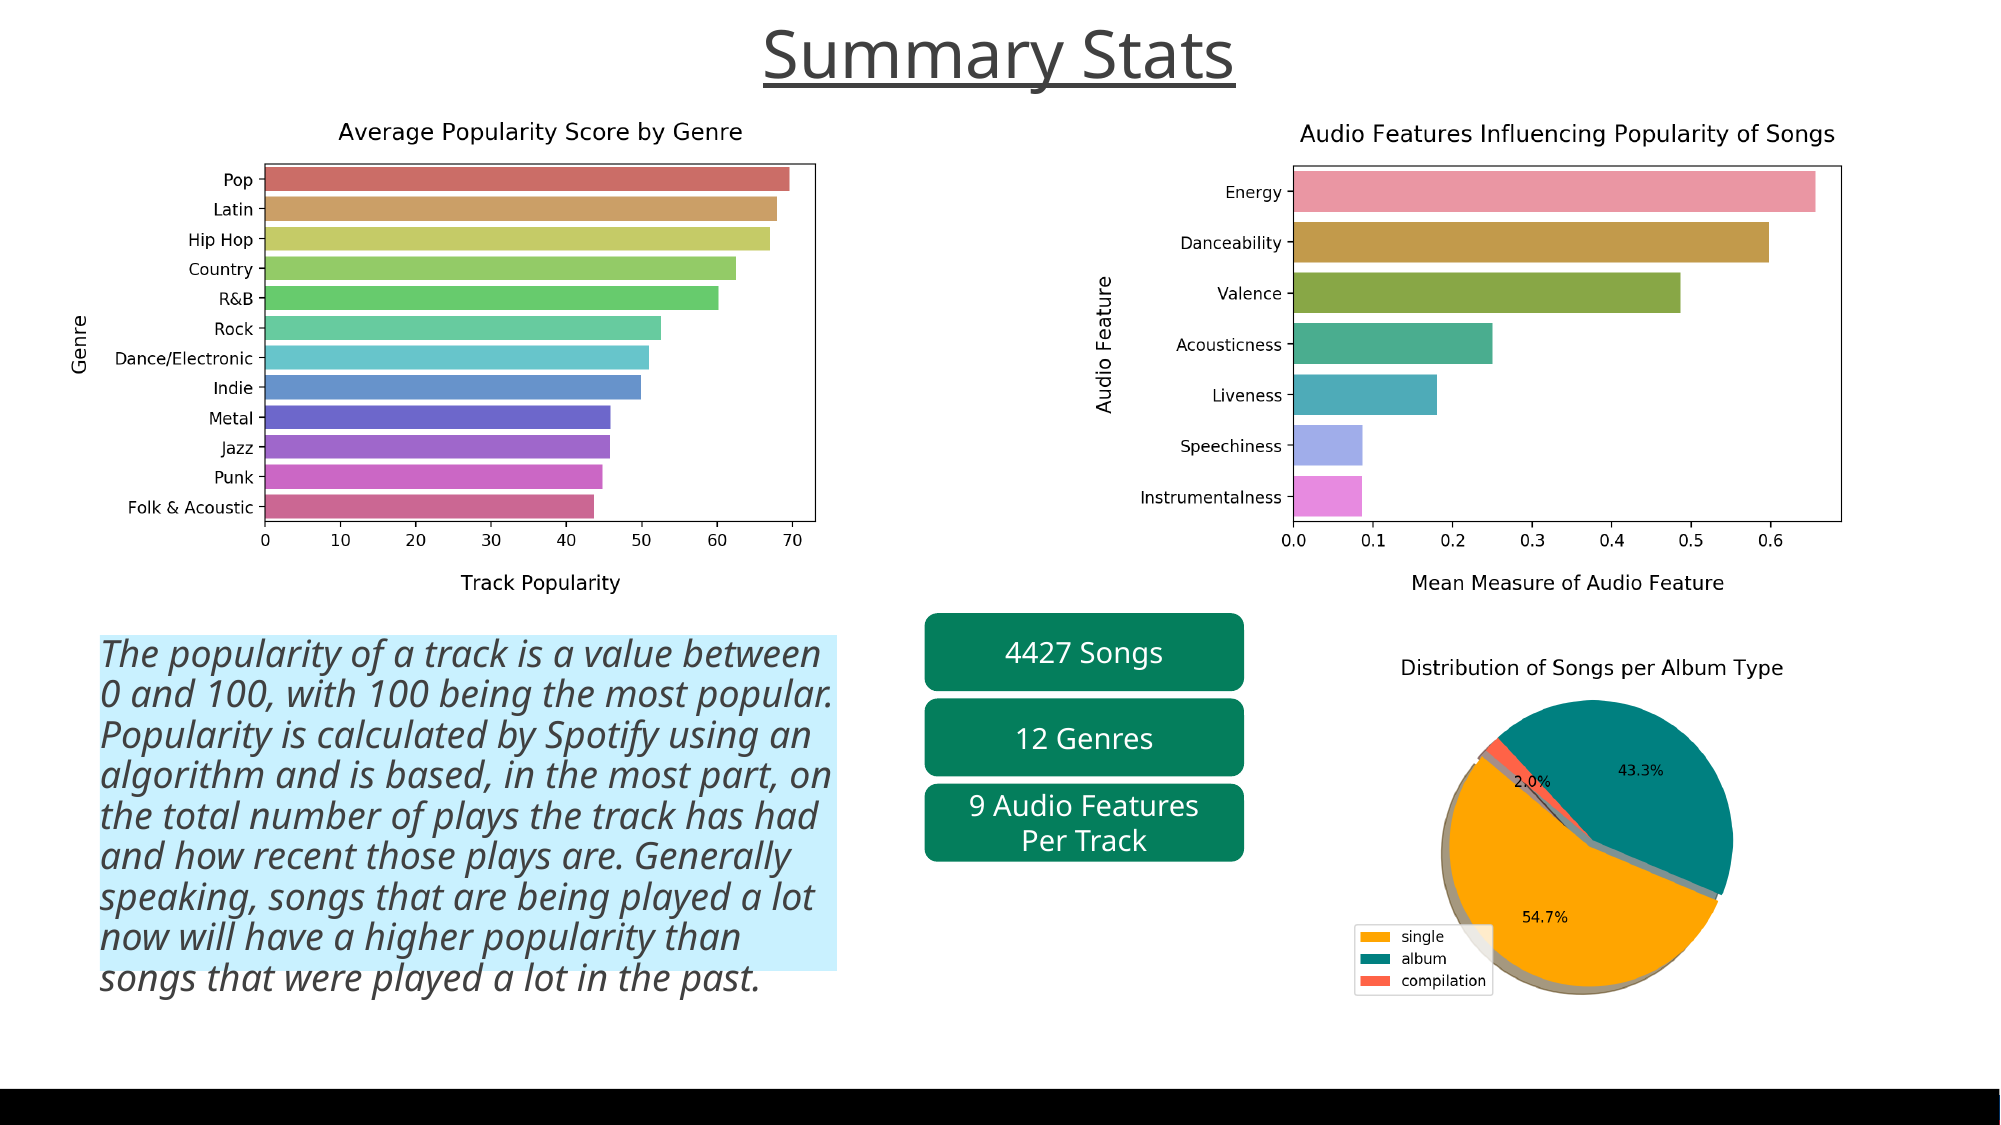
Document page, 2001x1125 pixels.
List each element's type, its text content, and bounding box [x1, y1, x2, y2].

picture [1268, 633, 1900, 1055]
text_box 12 Genres [923, 697, 1246, 778]
picture [1084, 112, 1853, 605]
title Summary Stats [58, 20, 1941, 110]
list The popularity of a track is a value between 0 and 100, with 100 being the most popular. Popularity is calculated by Spotify using an algorithm and is based, in the most part, on the total number of plays the track has had and how recent those plays are. Generally speaking, songs that are being played a lot now will have a higher popularity than songs that were played a lot in the past. [99, 635, 837, 971]
text_box 4427 Songs [923, 612, 1246, 693]
picture [58, 110, 827, 605]
text_box 9 Audio Features Per Track [923, 782, 1246, 863]
text_box [0, 1088, 2000, 1125]
